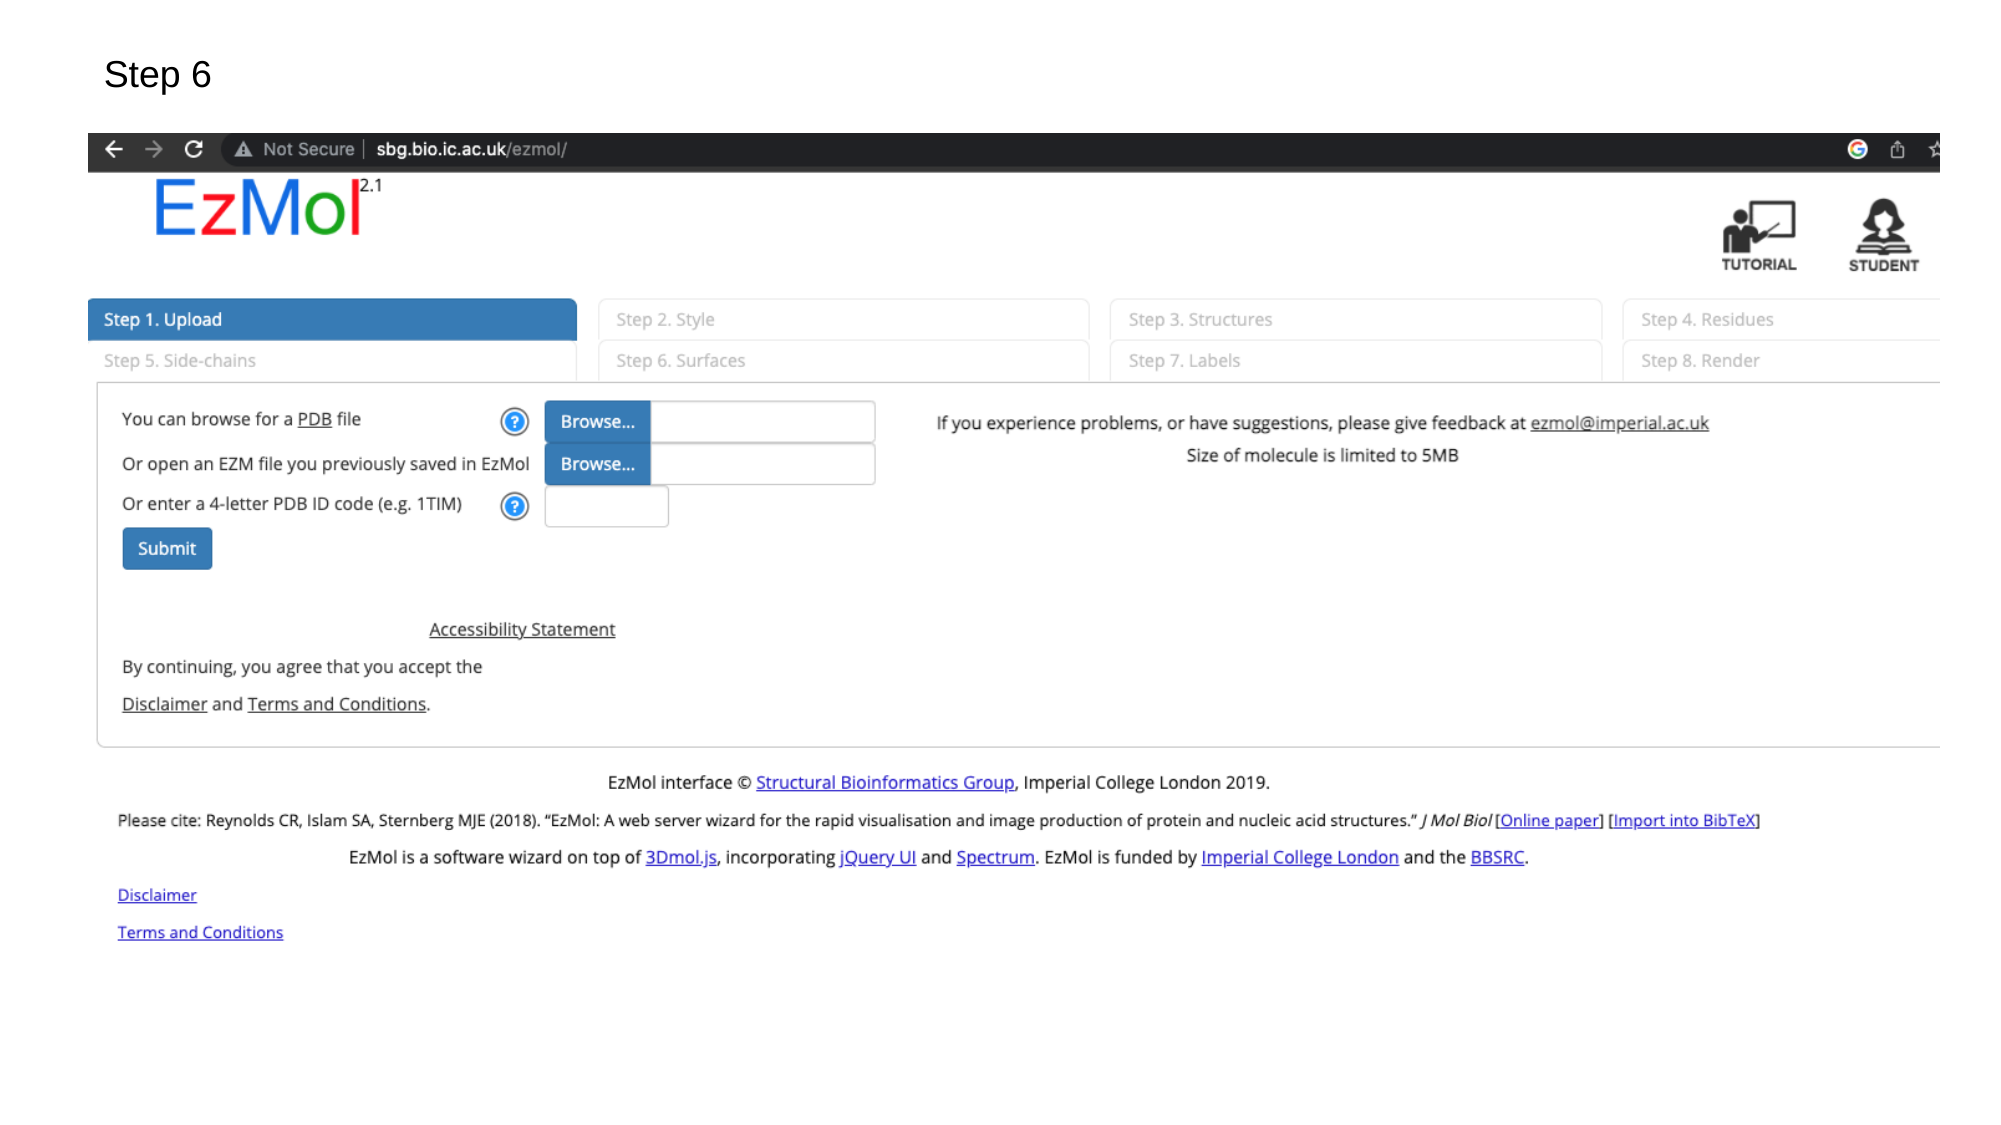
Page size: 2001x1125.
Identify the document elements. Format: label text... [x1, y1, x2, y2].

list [88, 133, 1940, 1125]
text_box Step 6 [88, 43, 1089, 103]
